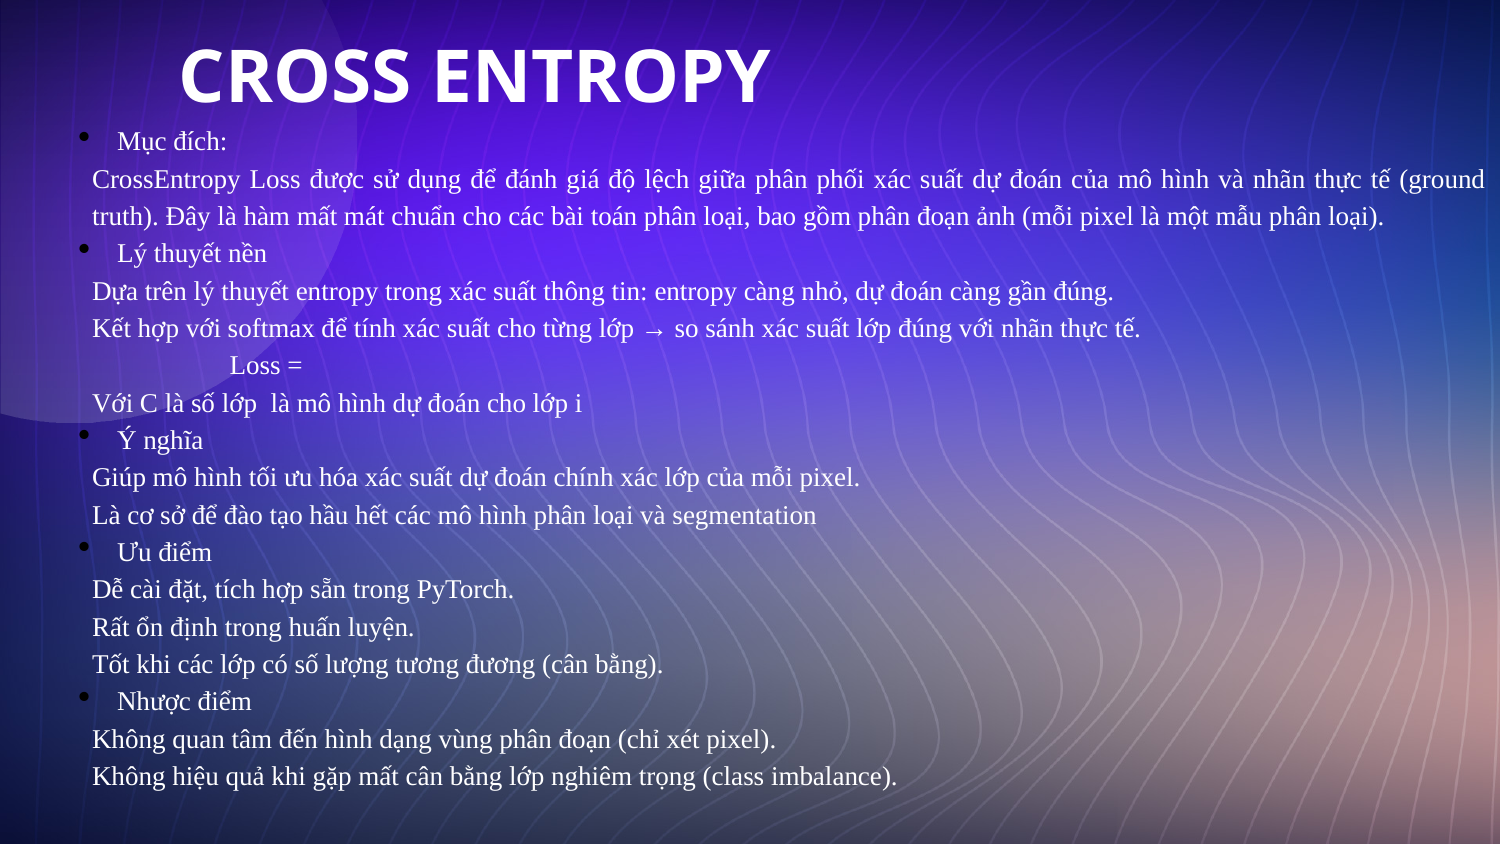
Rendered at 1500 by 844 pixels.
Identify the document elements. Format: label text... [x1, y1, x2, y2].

picture [0, 0, 1500, 844]
text_box CROSS ENTROPY [164, 8, 882, 125]
title Chia dữ liệu và tạo Dataloader [1, 388, 210, 423]
